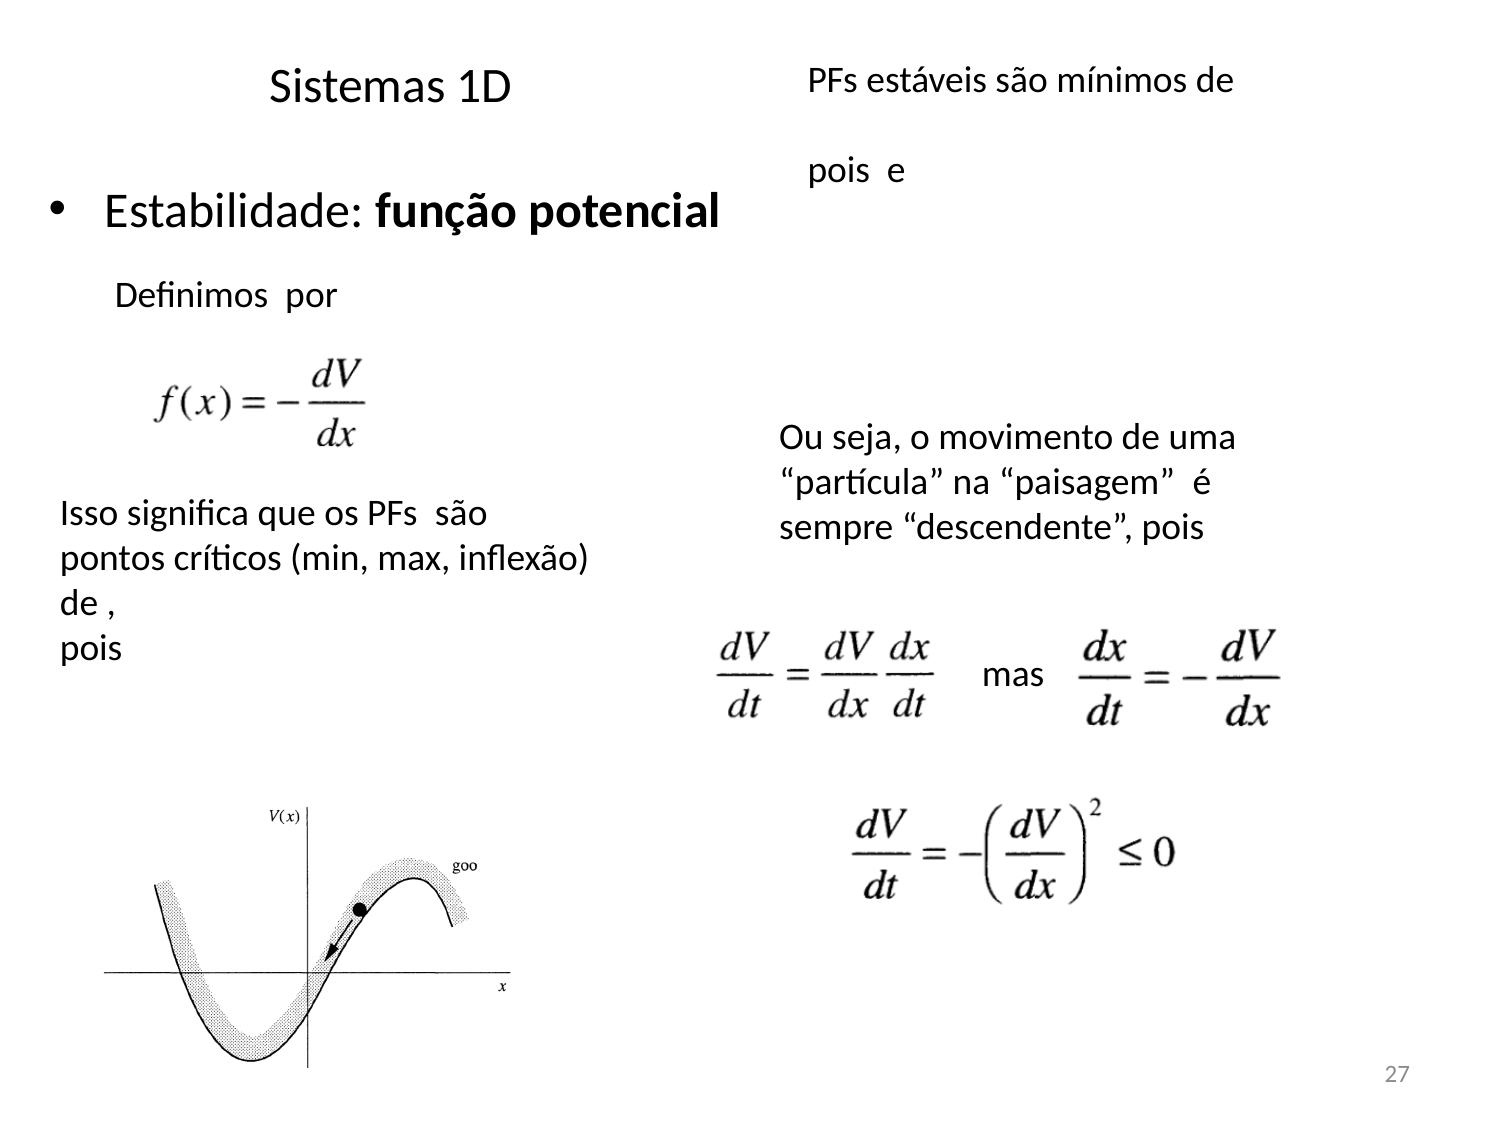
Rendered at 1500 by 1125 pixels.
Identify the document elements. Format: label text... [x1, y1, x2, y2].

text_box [966, 615, 1289, 739]
picture [704, 615, 939, 727]
picture [841, 788, 1180, 911]
slide_number 27 [1074, 1042, 1425, 1103]
list Estabilidade: função potencial [33, 169, 755, 245]
picture [88, 804, 513, 1068]
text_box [59, 262, 395, 462]
title Sistemas 1D [75, 45, 708, 121]
